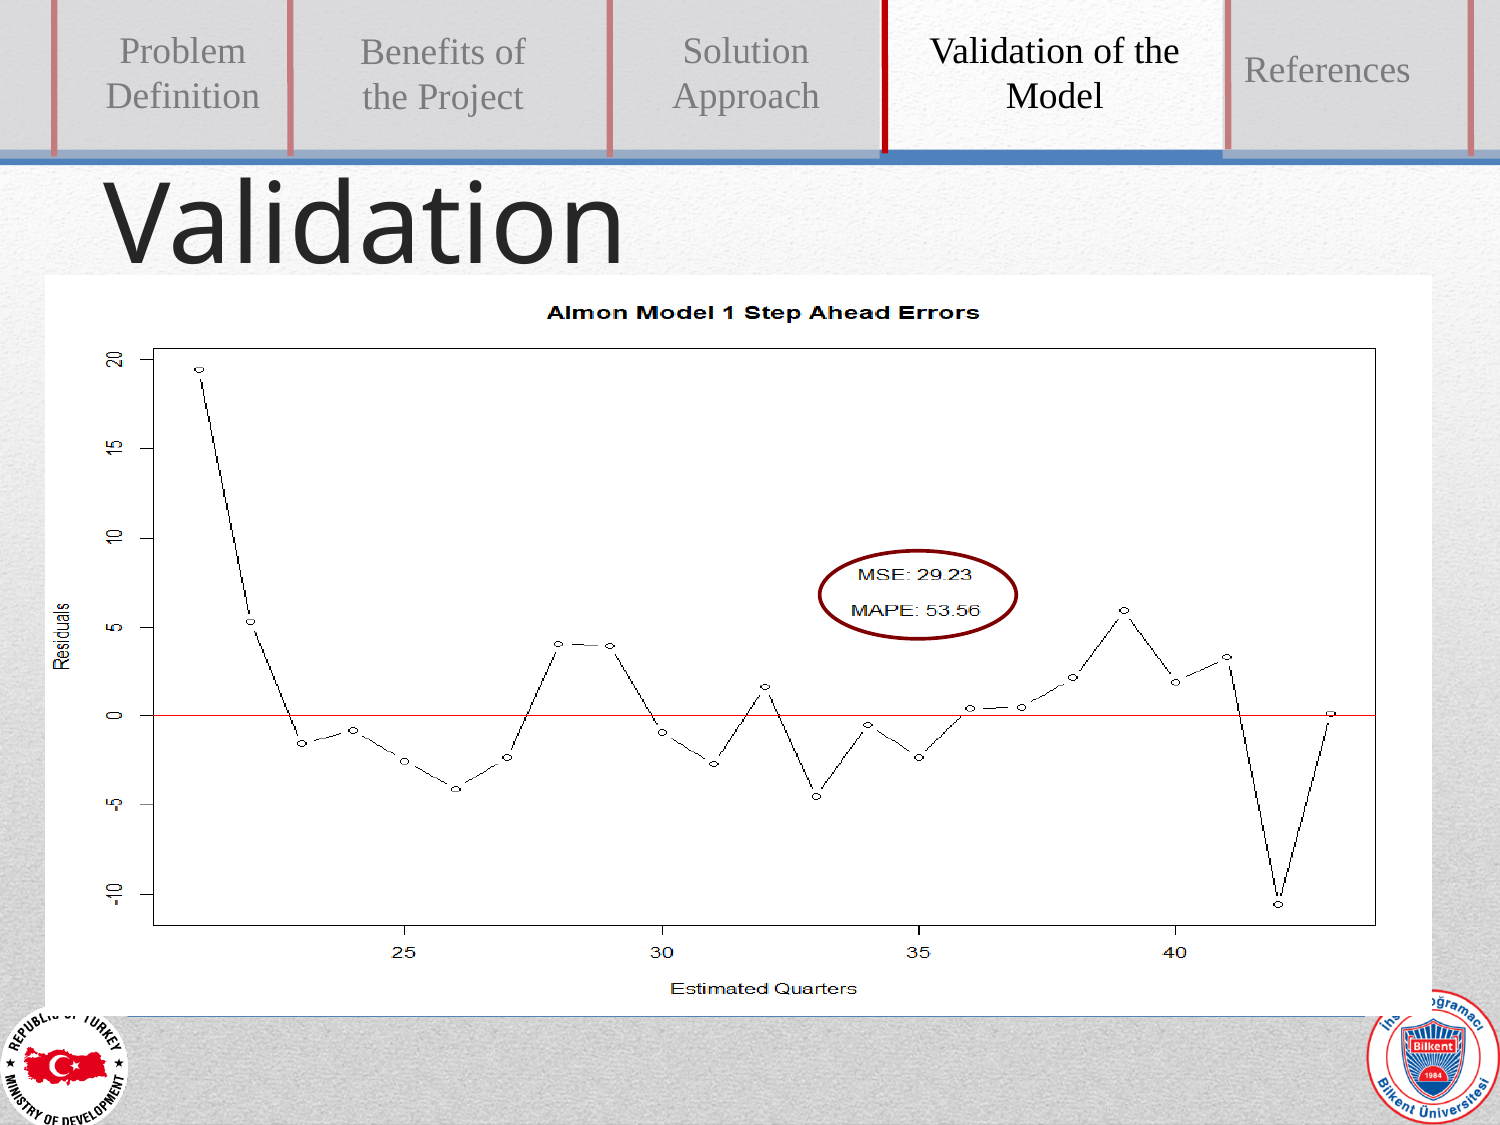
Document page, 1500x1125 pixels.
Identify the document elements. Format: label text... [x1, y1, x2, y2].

picture [0, 166, 1500, 1125]
picture [888, 0, 1222, 149]
text_box Validation [88, 30, 1201, 272]
